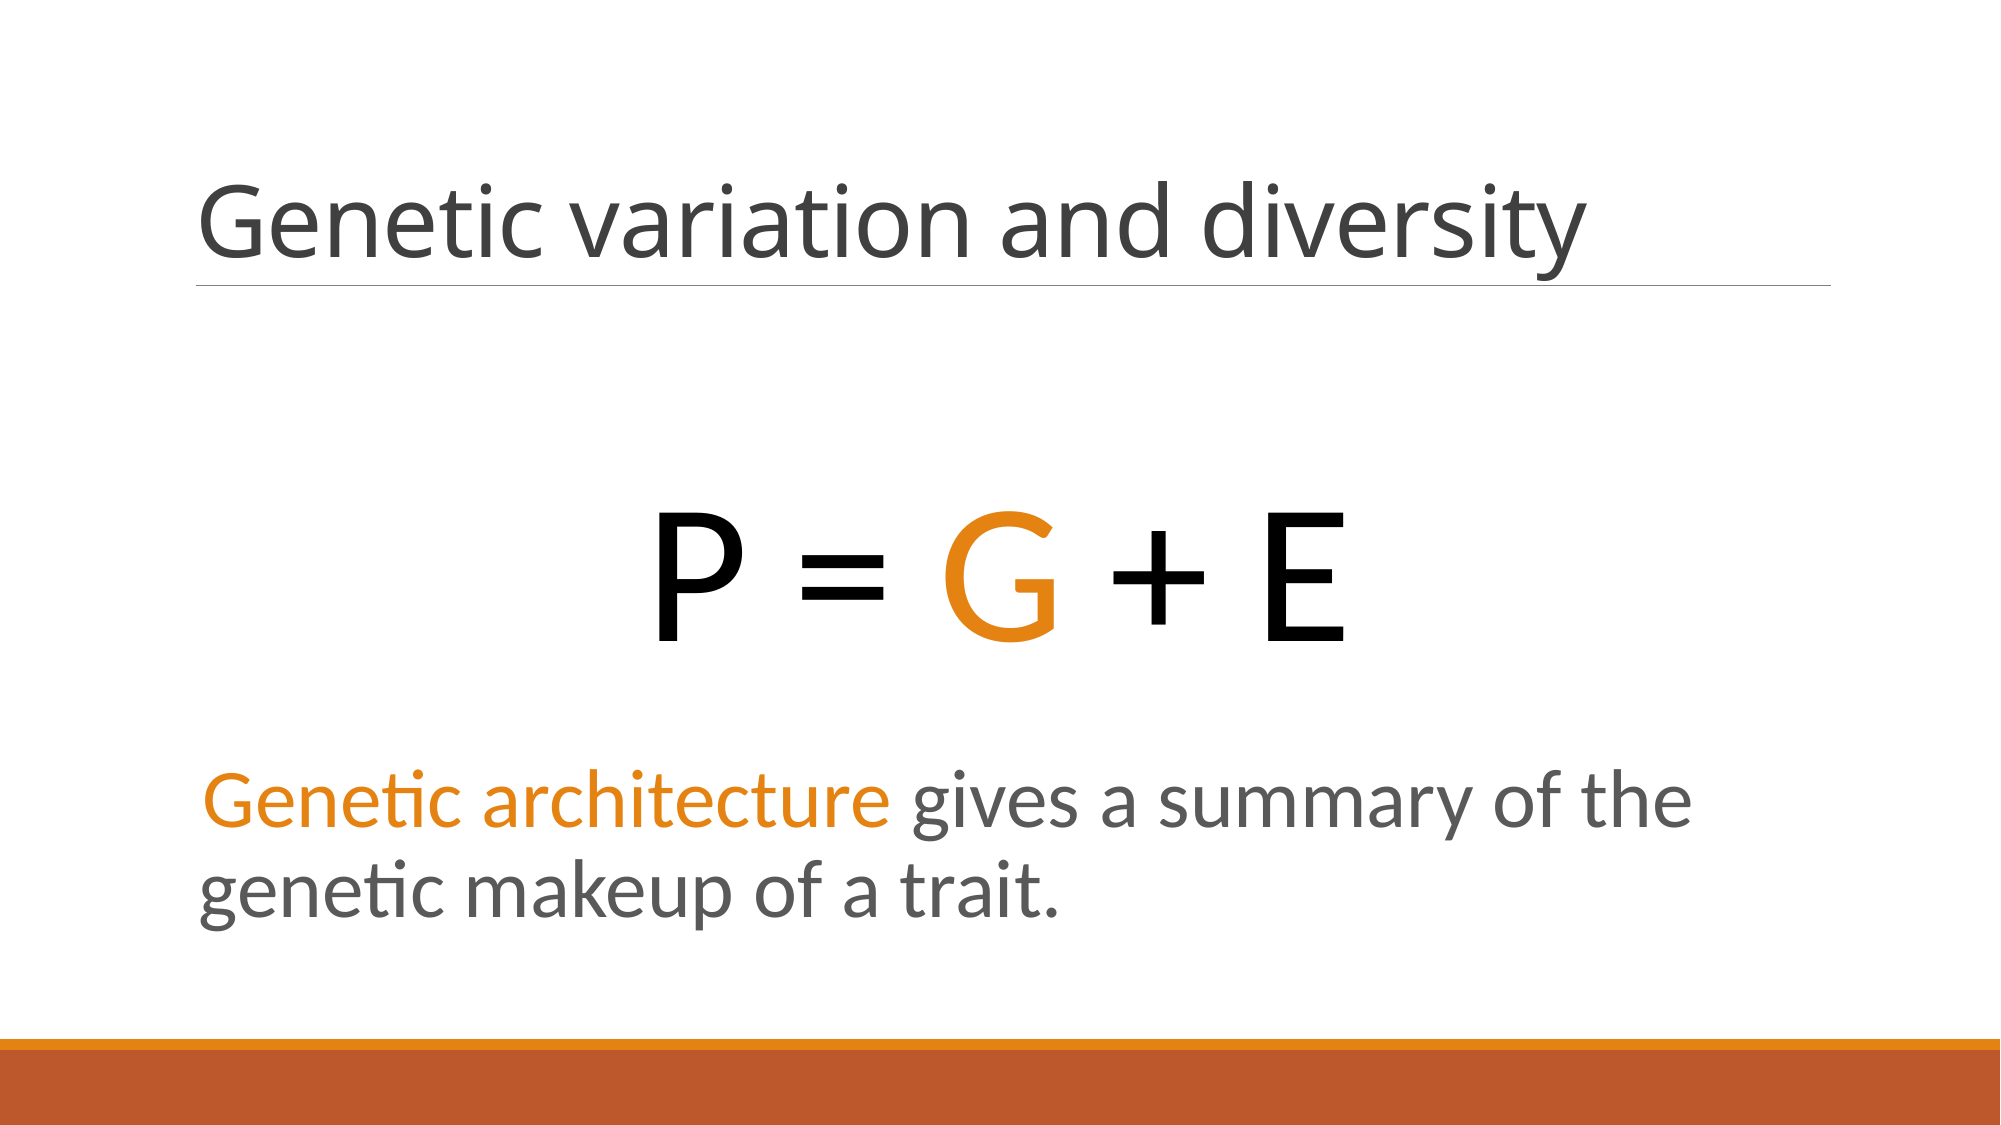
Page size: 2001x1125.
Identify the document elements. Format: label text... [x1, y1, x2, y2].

list Genetic architecture gives a summary of the genetic makeup of a trait. [183, 618, 1817, 986]
title Genetic variation and diversity [180, 47, 1830, 285]
text_box P = G + E [630, 433, 1370, 689]
